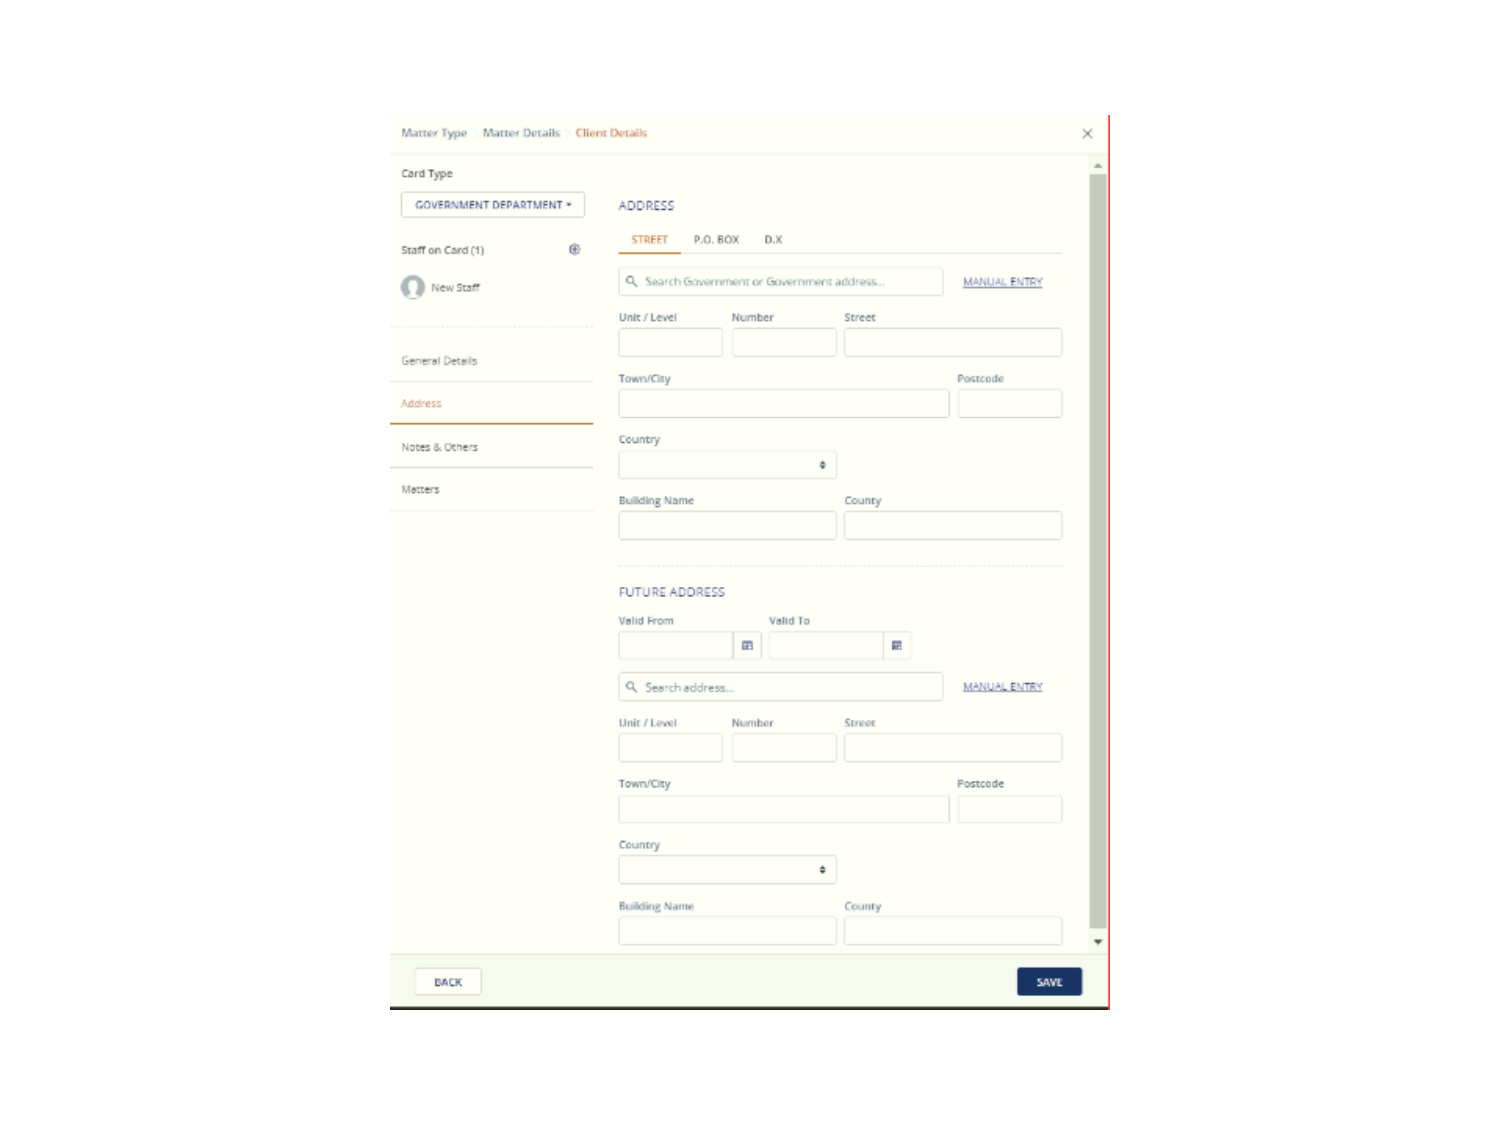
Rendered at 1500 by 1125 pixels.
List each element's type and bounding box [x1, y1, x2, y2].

picture [390, 115, 1110, 1010]
